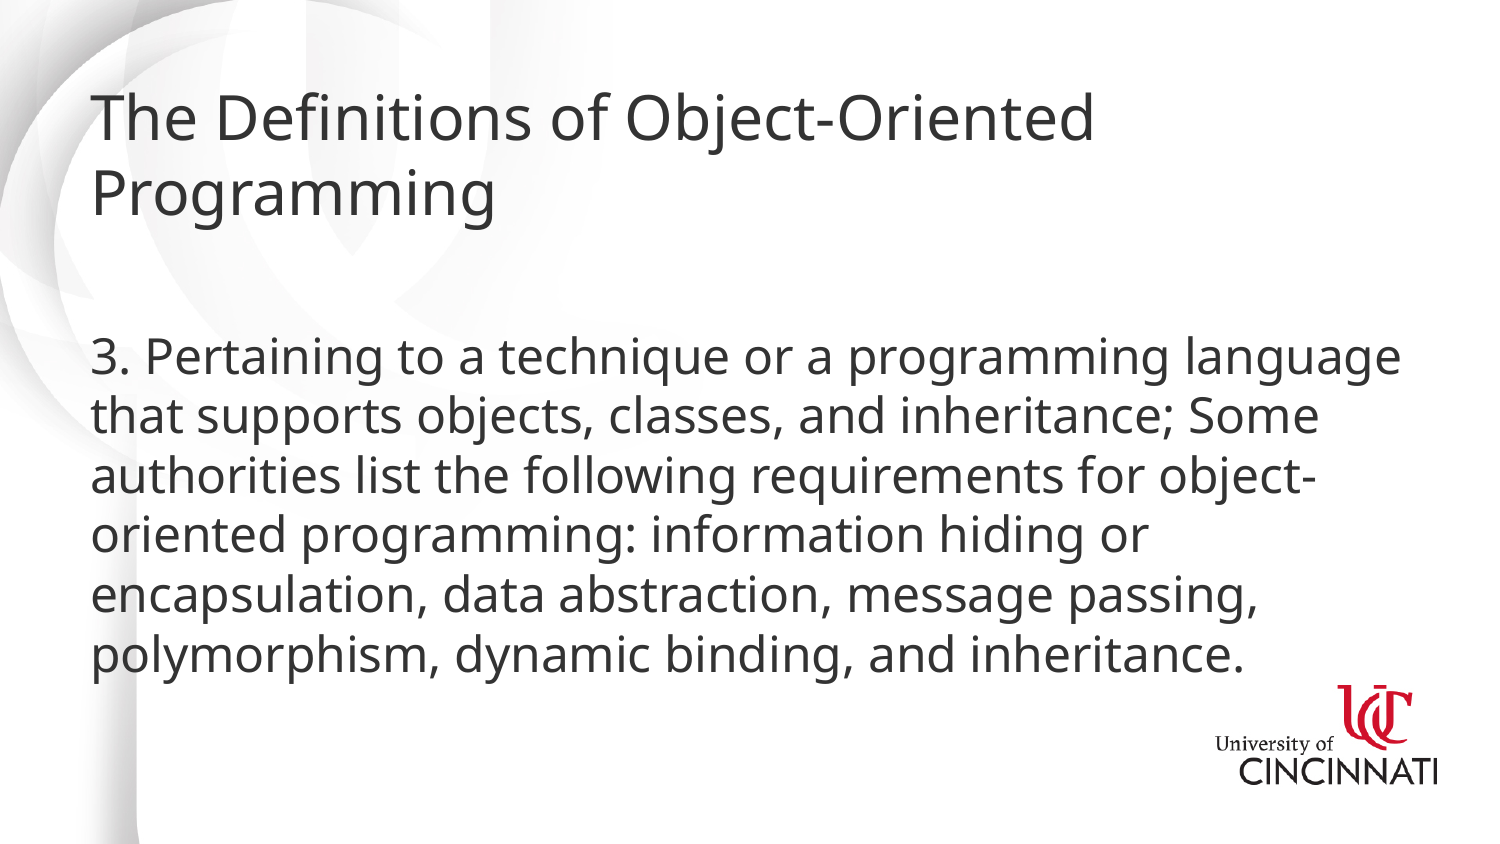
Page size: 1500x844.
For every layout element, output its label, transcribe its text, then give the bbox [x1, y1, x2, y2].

list 3. Pertaining to a technique or a programming language that supports objects, classes, and inheritance; Some authorities list the following requirements for object-oriented programming: information hiding or encapsulation, data abstraction, message passing, polymorphism, dynamic binding, and inheritance. [75, 245, 1425, 706]
title The Definitions of Object-Oriented Programming [75, 82, 1425, 224]
picture [0, 0, 1500, 844]
